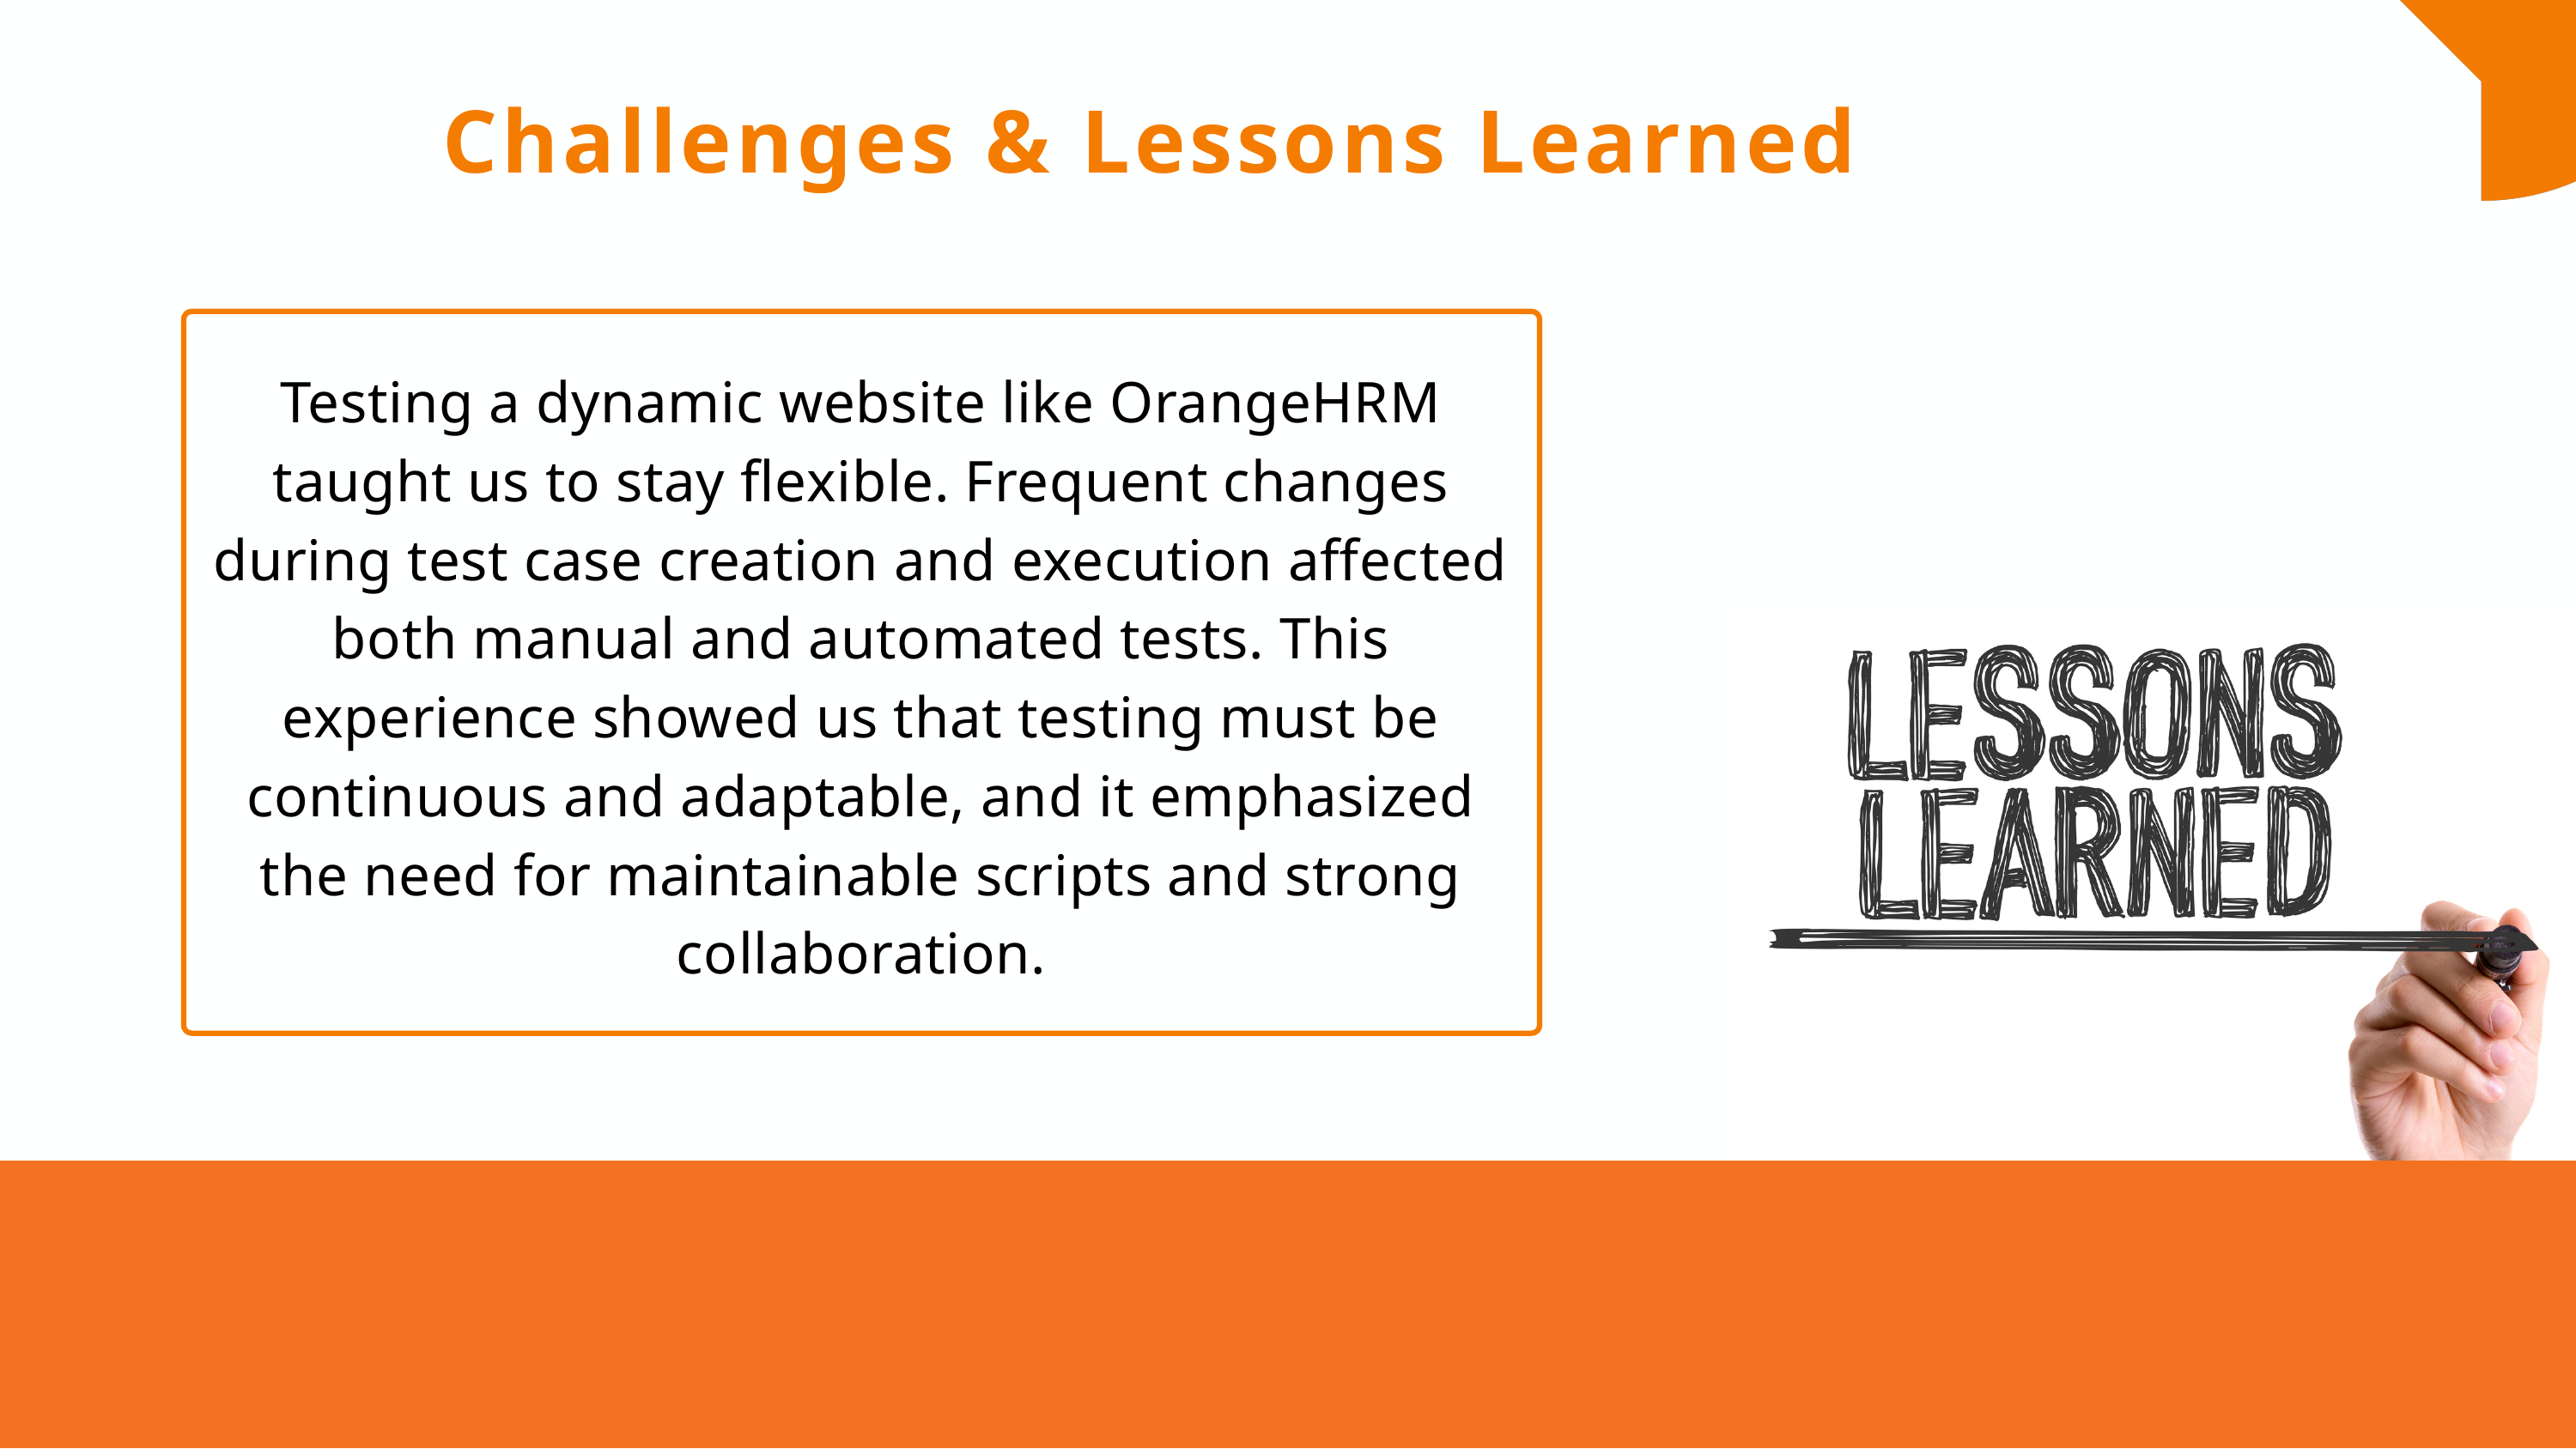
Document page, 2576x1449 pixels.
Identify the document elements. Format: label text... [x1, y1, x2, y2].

text_box Challenges & Lessons Learned [417, 70, 1884, 191]
text_box [1730, 608, 2576, 1159]
text_box [2361, 0, 2576, 201]
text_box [0, 1160, 2576, 1449]
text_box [183, 311, 1540, 1034]
